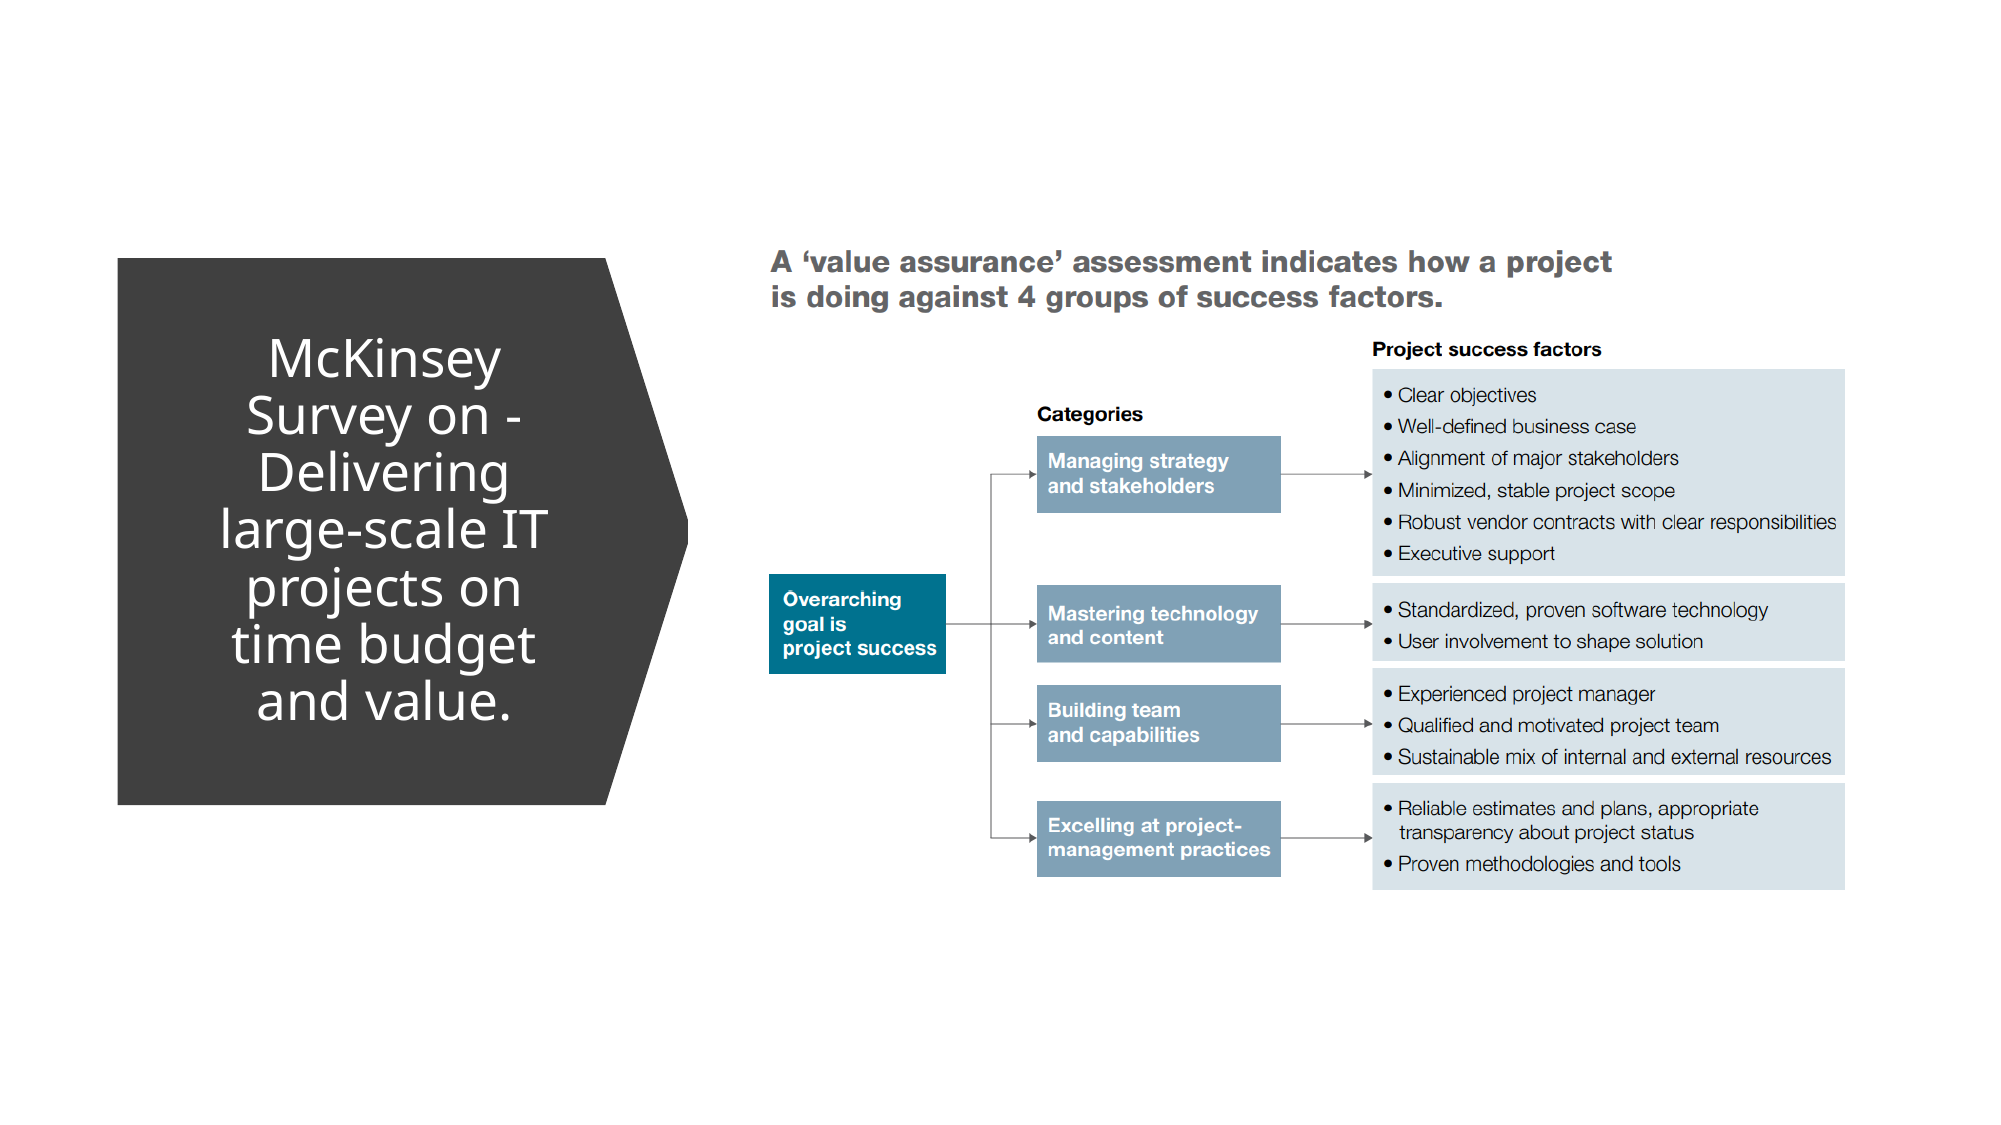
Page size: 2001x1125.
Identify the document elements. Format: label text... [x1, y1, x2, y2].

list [688, 243, 1896, 936]
title McKinsey Survey on - Delivering large-scale IT projects on time budget and value. [168, 322, 601, 741]
text_box [116, 257, 688, 807]
